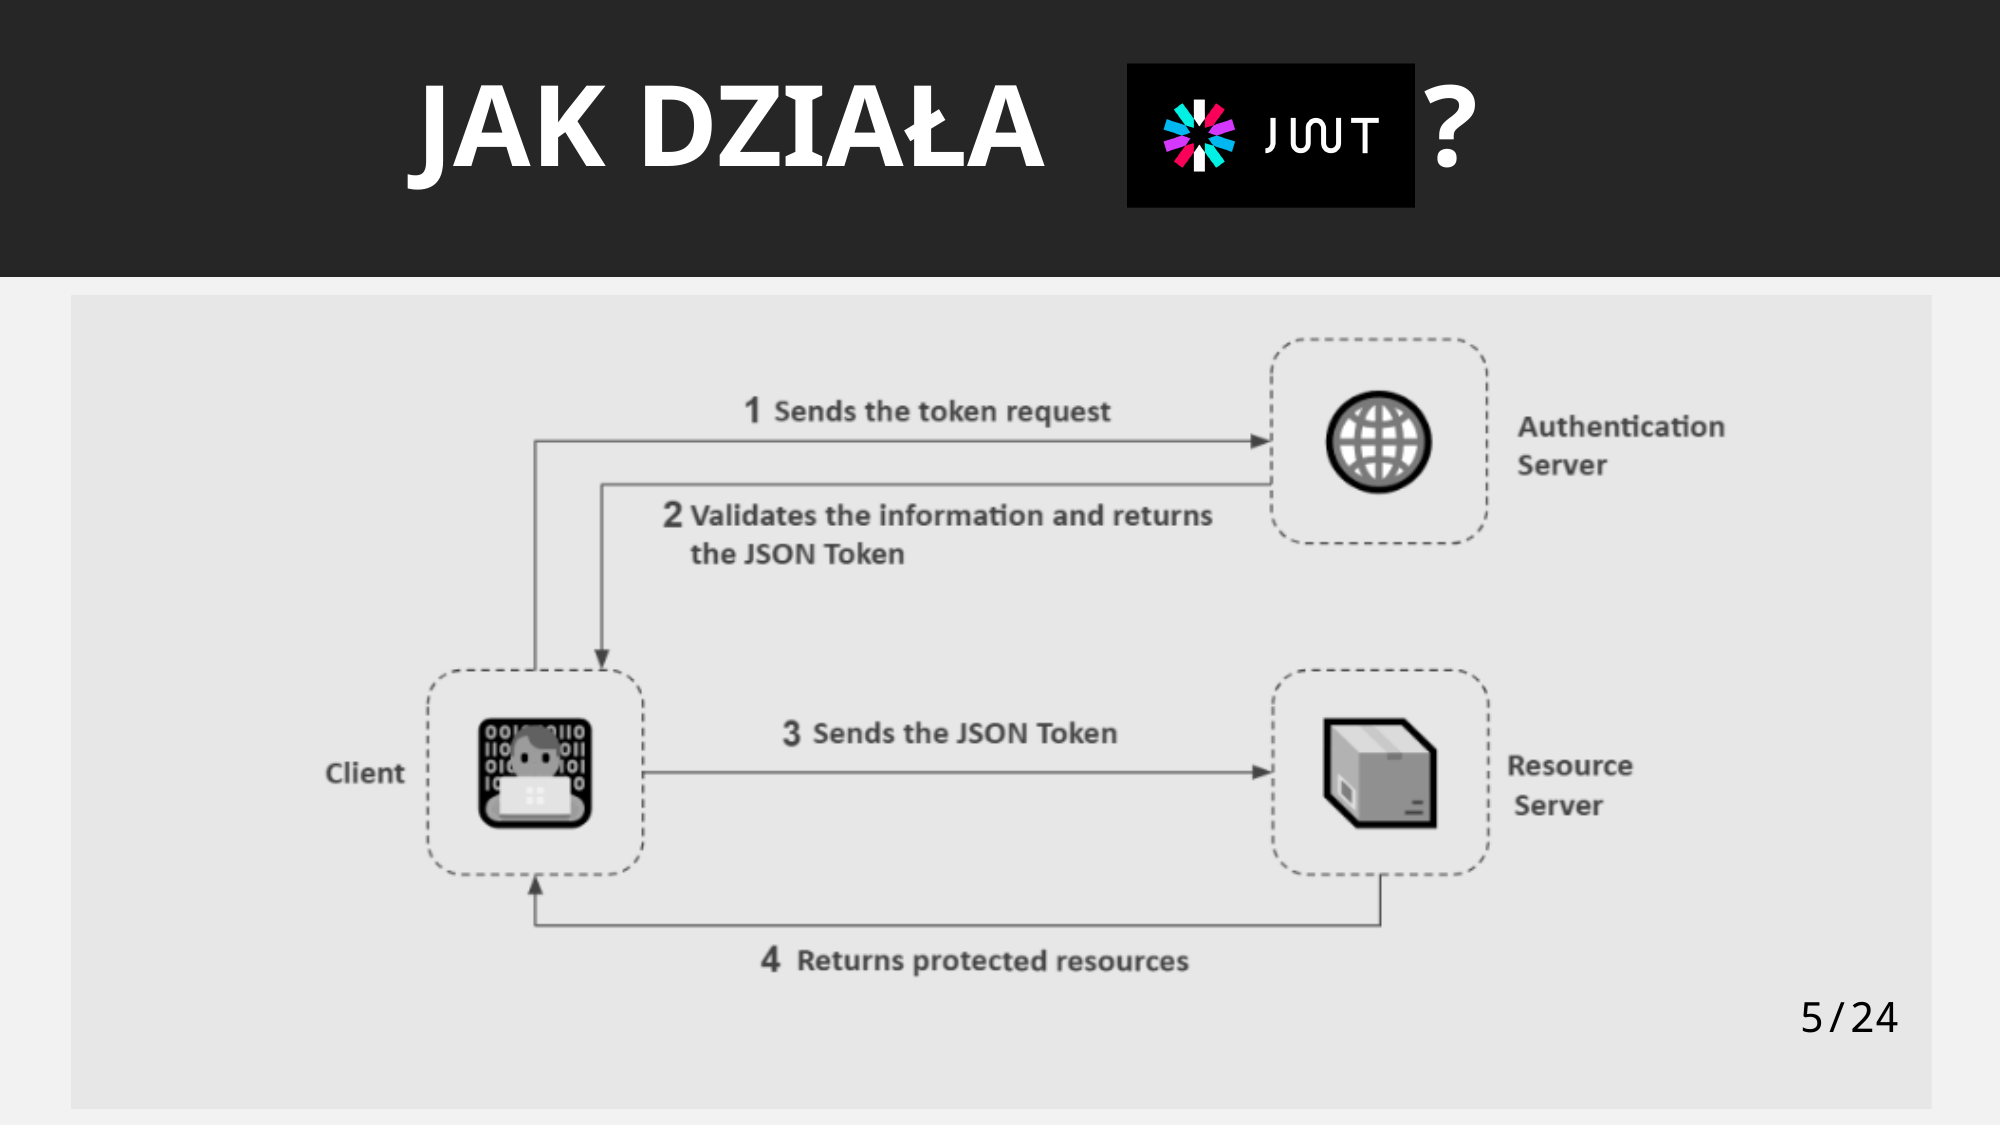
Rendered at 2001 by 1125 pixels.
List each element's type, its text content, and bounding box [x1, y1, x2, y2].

text_box [0, 275, 2000, 1125]
picture [1126, 62, 1416, 208]
picture [70, 294, 1933, 1110]
title JAK DZIAŁA ? [401, 62, 1598, 212]
text_box [0, 0, 2000, 275]
